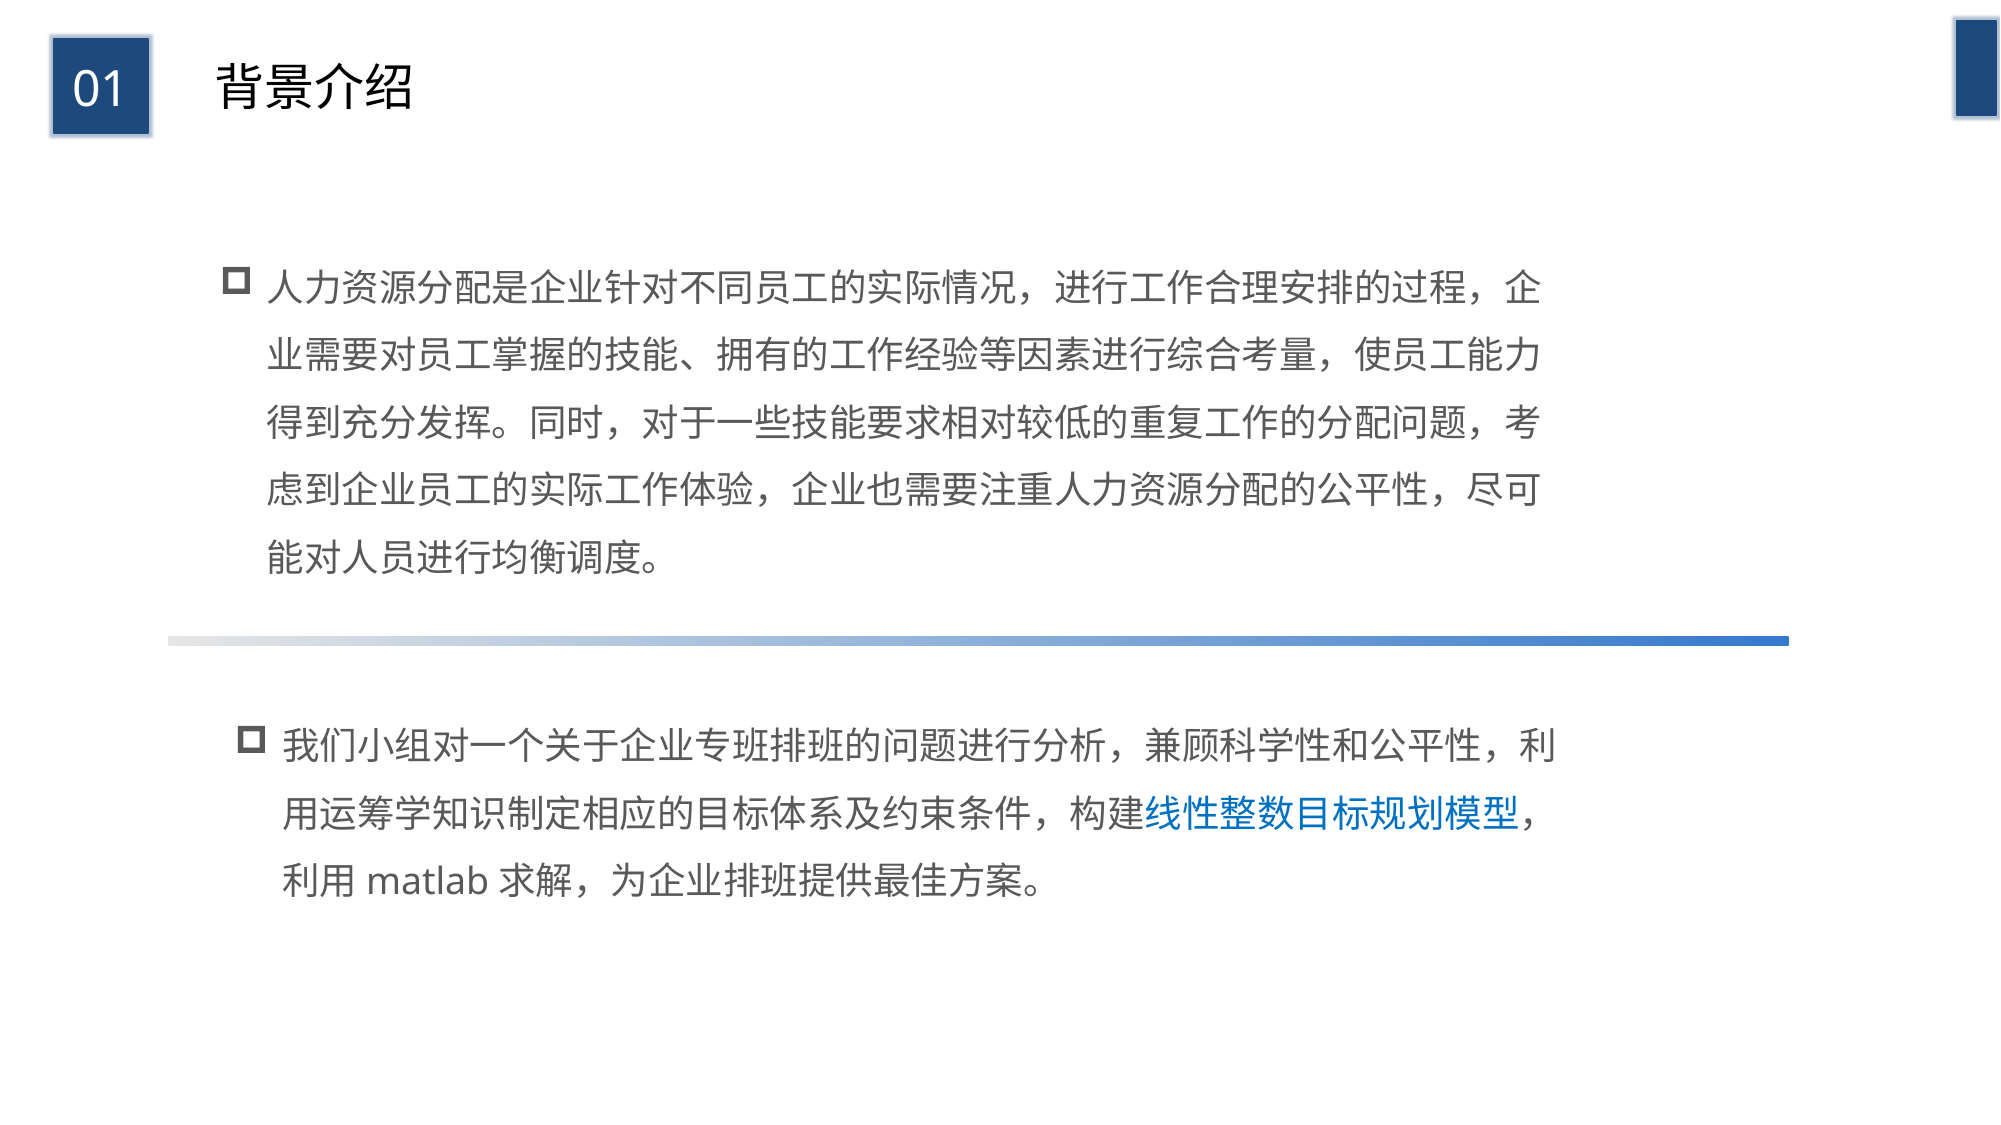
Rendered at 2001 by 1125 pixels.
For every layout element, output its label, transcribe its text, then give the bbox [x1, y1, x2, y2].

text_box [45, 20, 1997, 134]
text_box 我们小组对一个关于企业专班排班的问题进行分析，兼顾科学性和公平性，利用运筹学知识制定相应的目标体系及约束条件，构建线性整数目标规划模型，利用matlab求解，为企业排班提供最佳方案。 [220, 692, 1606, 910]
text_box 人力资源分配是企业针对不同员工的实际情况，进行工作合理安排的过程，企业需要对员工掌握的技能、拥有的工作经验等因素进行综合考量，使员工能力得到充分发挥。同时，对于一些技能要求相对较低的重复工作的分配问题，考虑到企业员工的实际工作体验，企业也需要注重人力资源分配的公平性，尽可能对人员进行均衡调度。 [205, 233, 1592, 586]
text_box [166, 635, 1791, 647]
